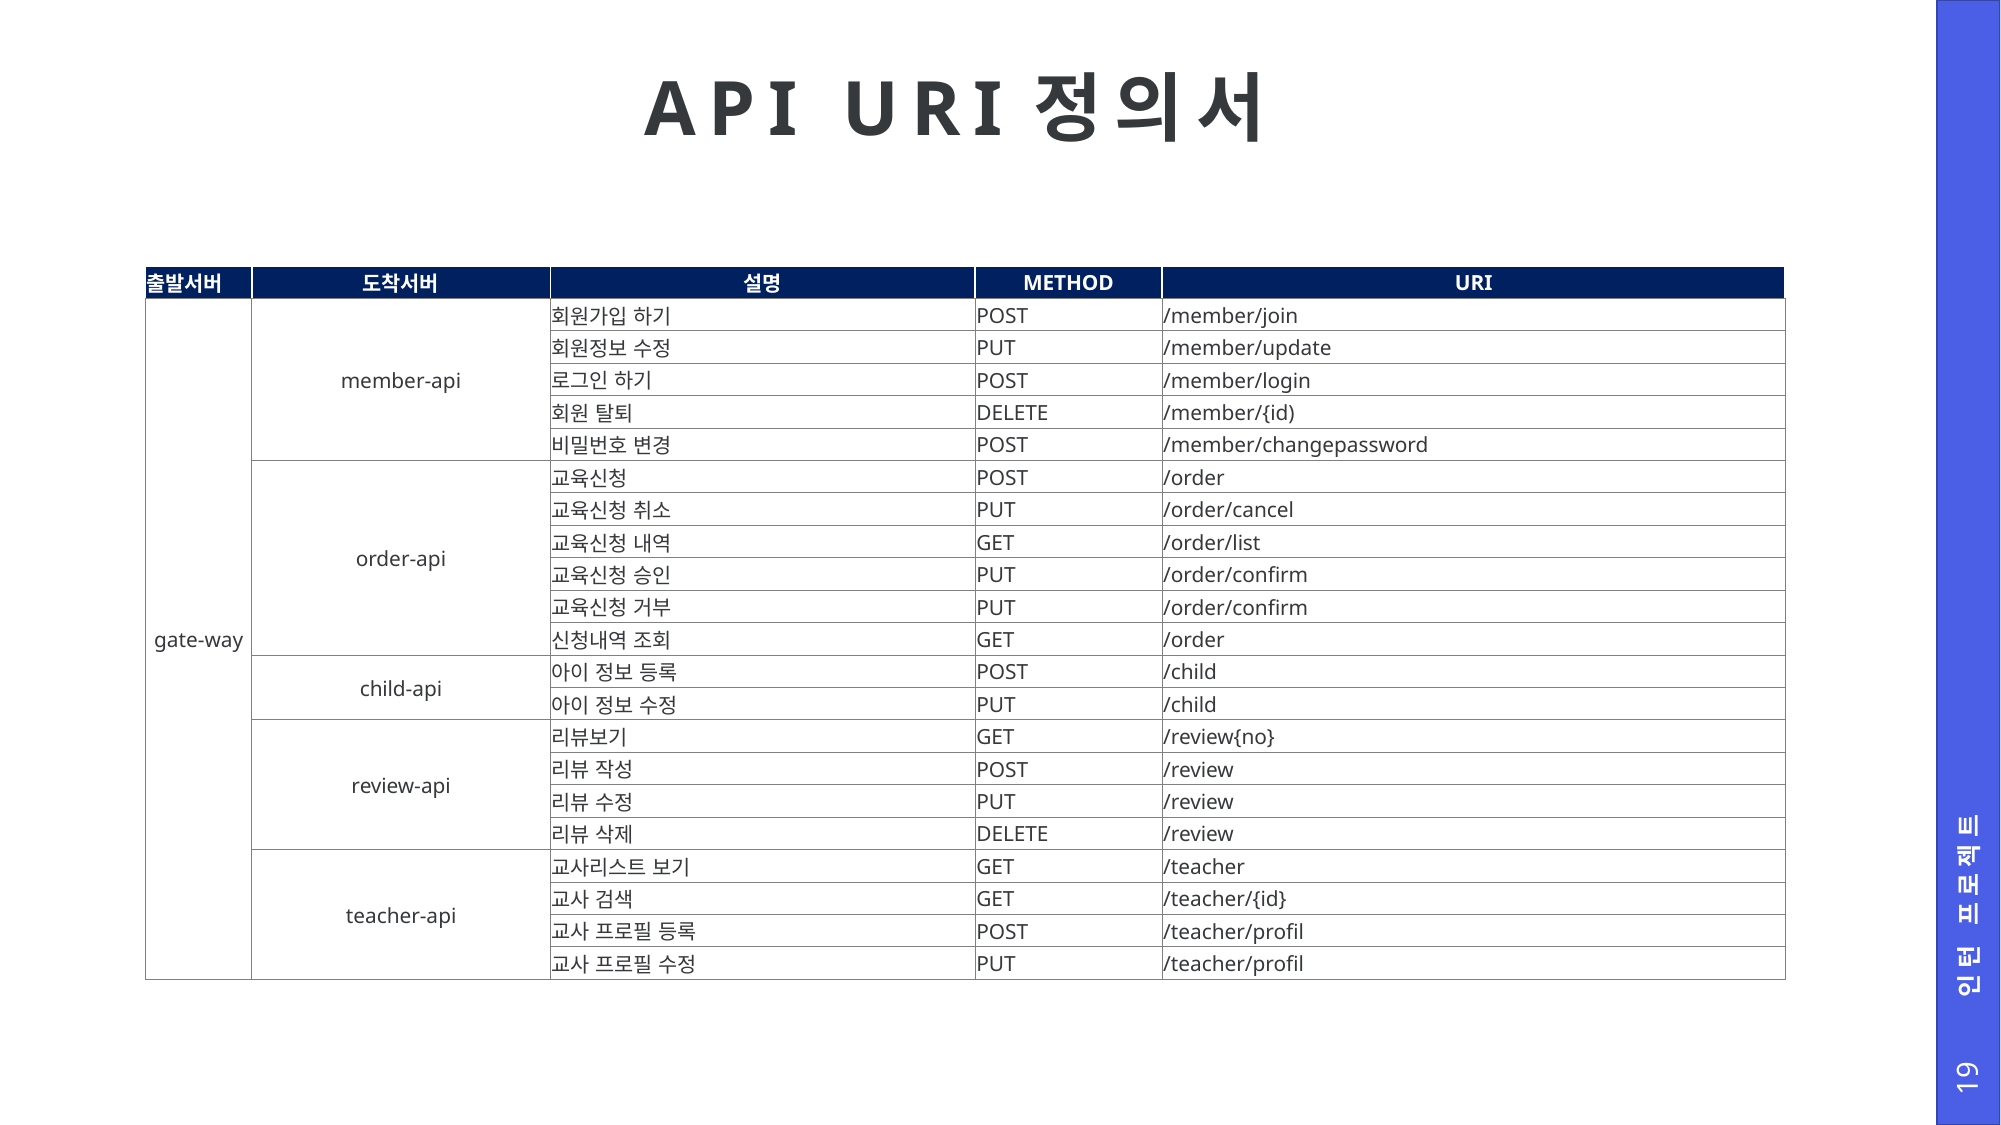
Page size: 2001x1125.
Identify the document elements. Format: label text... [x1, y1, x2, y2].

table_cell GET [976, 623, 1162, 655]
table_cell 교사 검색 [551, 883, 975, 914]
table_cell GET [976, 720, 1162, 752]
table_cell PUT [976, 785, 1162, 817]
table_cell PUT [976, 493, 1162, 525]
table_cell DELETE [976, 396, 1162, 428]
table_cell gate-way [146, 299, 251, 979]
table_cell 아이 정보 등록 [551, 656, 975, 687]
table_cell POST [976, 364, 1162, 395]
table_cell PUT [976, 688, 1162, 719]
table_header URI [1163, 267, 1784, 298]
table_cell /review{no} [1163, 720, 1785, 752]
table_cell /member/changepassword [1163, 429, 1785, 460]
table_cell POST [976, 461, 1162, 492]
table_cell /teacher/{id} [1163, 883, 1785, 914]
table_cell 로그인 하기 [551, 364, 975, 395]
table_cell POST [976, 915, 1162, 946]
table_cell /order [1163, 461, 1785, 492]
table_cell /child [1163, 688, 1785, 719]
slide_number 19 [1937, 1032, 2000, 1125]
table_cell GET [976, 850, 1162, 882]
table_cell 회원정보 수정 [551, 331, 975, 363]
table_cell 리뷰보기 [551, 720, 975, 752]
table_cell 리뷰 작성 [551, 753, 975, 784]
table_cell GET [976, 883, 1162, 914]
table_cell review-api [252, 720, 550, 849]
table_cell GET [976, 526, 1162, 557]
table_cell 신청내역 조회 [551, 623, 975, 655]
table_cell PUT [976, 558, 1162, 590]
table_cell child-api [252, 656, 550, 719]
table_cell 교육신청 승인 [551, 558, 975, 590]
table_cell 회원 탈퇴 [551, 396, 975, 428]
table_cell /order [1163, 623, 1785, 655]
table_cell /teacher [1163, 850, 1785, 882]
table_cell /member/join [1163, 299, 1785, 330]
table_cell 교육신청 [551, 461, 975, 492]
table_cell /member/update [1163, 331, 1785, 363]
table_cell /member/login [1163, 364, 1785, 395]
table_cell /member/{id) [1163, 396, 1785, 428]
table_cell POST [976, 429, 1162, 460]
table_cell PUT [976, 947, 1162, 979]
table_cell 교육신청 거부 [551, 591, 975, 622]
table_cell 교사리스트 보기 [551, 850, 975, 882]
table_cell /teacher/profil [1163, 915, 1785, 946]
table_header 도착서버 [253, 267, 550, 298]
table_cell /review [1163, 753, 1785, 784]
table_cell 교육신청 내역 [551, 526, 975, 557]
table_cell POST [976, 753, 1162, 784]
table_header METHOD [976, 267, 1161, 298]
table_cell 회원가입 하기 [551, 299, 975, 330]
table_cell /order/confirm [1163, 558, 1785, 590]
table_cell 교사 프로필 수정 [551, 947, 975, 979]
table_cell /order/cancel [1163, 493, 1785, 525]
table_cell /review [1163, 818, 1785, 849]
table_cell POST [976, 299, 1162, 330]
title API uri정의서 [124, 57, 1786, 165]
footer 인턴 프로젝트 [1937, 0, 2000, 1032]
table_cell /child [1163, 656, 1785, 687]
table_cell /teacher/profil [1163, 947, 1785, 979]
table_cell /review [1163, 785, 1785, 817]
table_cell PUT [976, 591, 1162, 622]
table_cell /order/confirm [1163, 591, 1785, 622]
table_cell 교육신청 취소 [551, 493, 975, 525]
table_cell 비밀번호 변경 [551, 429, 975, 460]
table_cell teacher-api [252, 850, 550, 979]
table_cell 리뷰 수정 [551, 785, 975, 817]
table_cell PUT [976, 331, 1162, 363]
table_cell order-api [252, 461, 550, 655]
table_cell 리뷰 삭제 [551, 818, 975, 849]
table_cell DELETE [976, 818, 1162, 849]
table_cell POST [976, 656, 1162, 687]
table_header 설명 [551, 267, 974, 298]
table_header 출발서버 [146, 267, 251, 298]
table_cell /order/list [1163, 526, 1785, 557]
table_cell 교사 프로필 등록 [551, 915, 975, 946]
table_cell 아이 정보 수정 [551, 688, 975, 719]
table_cell member-api [252, 299, 550, 460]
